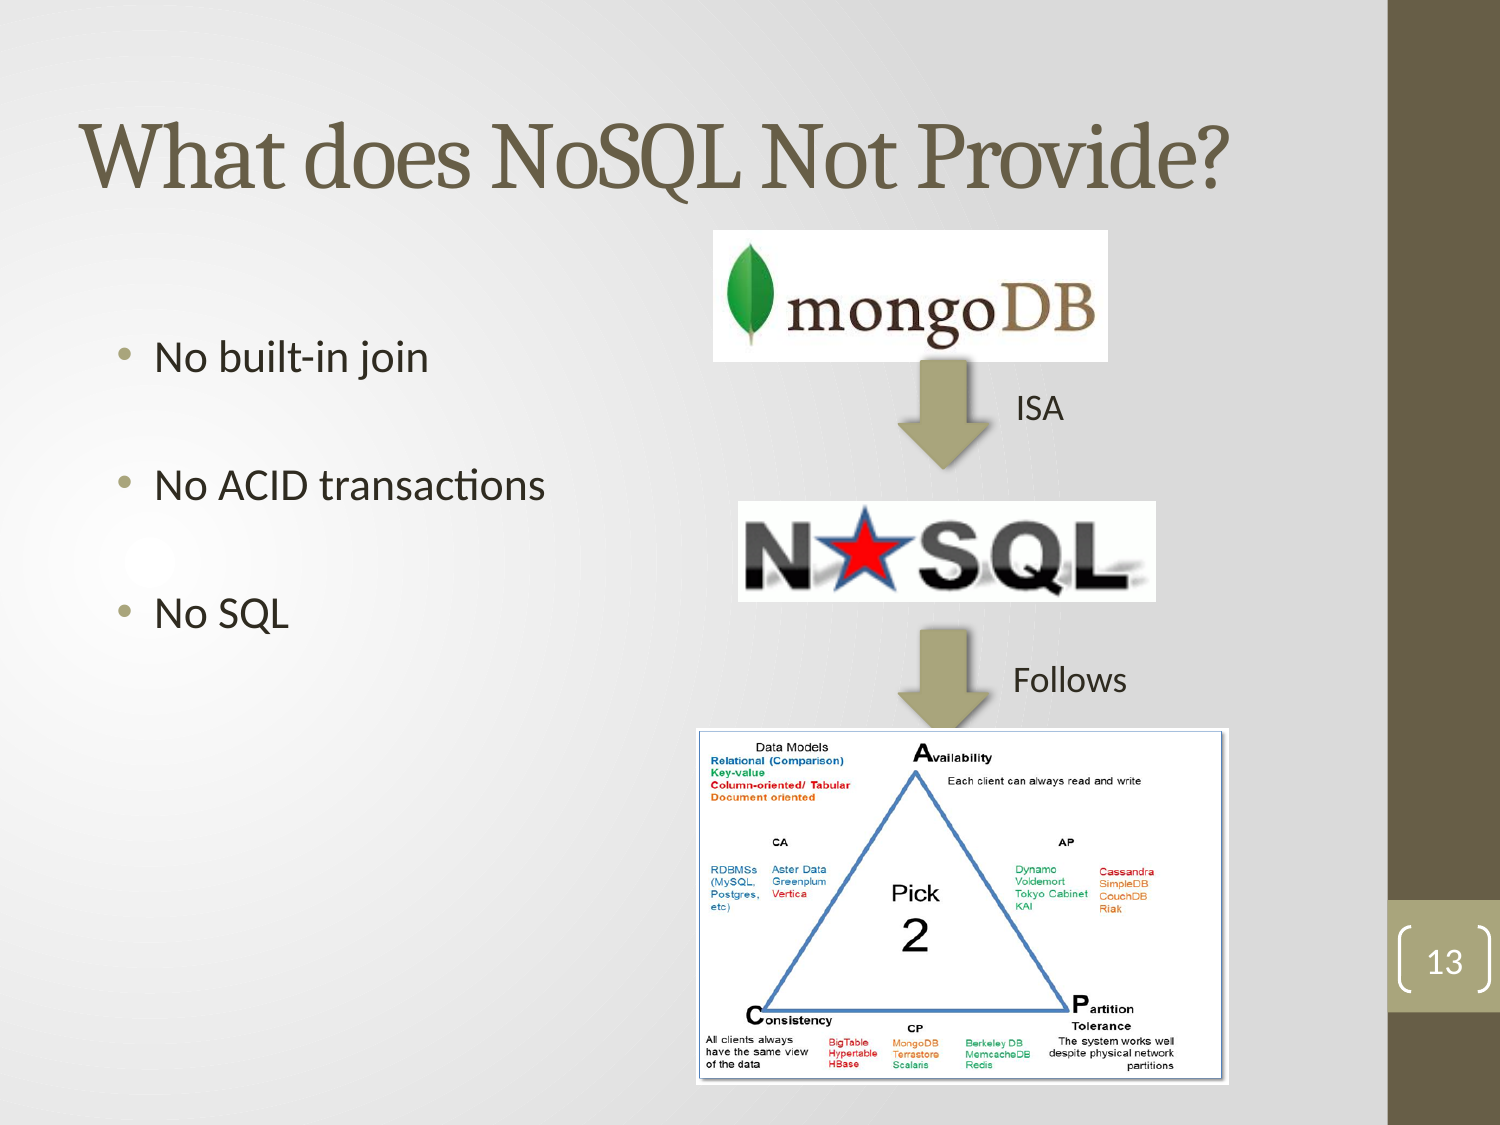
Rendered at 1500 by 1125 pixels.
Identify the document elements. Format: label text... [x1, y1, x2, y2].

title What does NoSQL Not Provide? [63, 40, 1429, 260]
slide_number 13 [1397, 925, 1492, 994]
list No built-in join No ACID transactions No SQL [82, 318, 693, 906]
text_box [696, 229, 1230, 1086]
